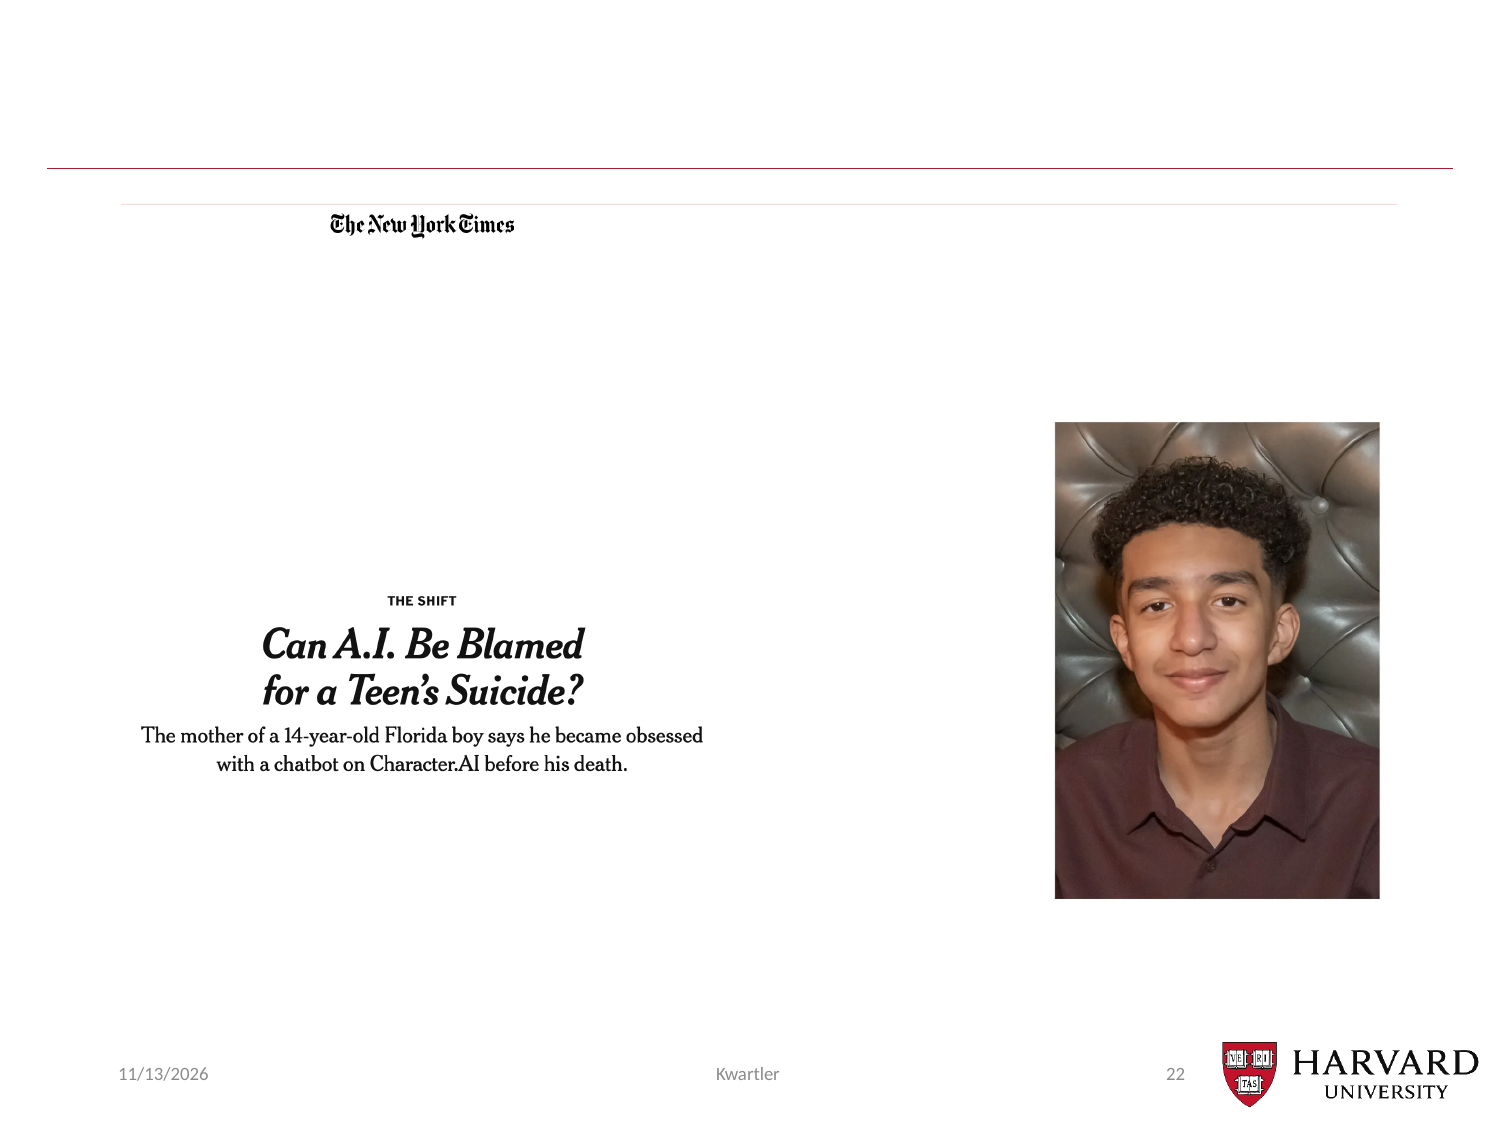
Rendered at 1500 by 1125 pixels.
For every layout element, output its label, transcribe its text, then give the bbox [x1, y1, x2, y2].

picture [1200, 1024, 1500, 1125]
footer Kwartler [496, 1042, 1004, 1103]
slide_number 22 [1059, 1042, 1200, 1103]
picture [121, 202, 1397, 922]
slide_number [103, 1042, 441, 1103]
